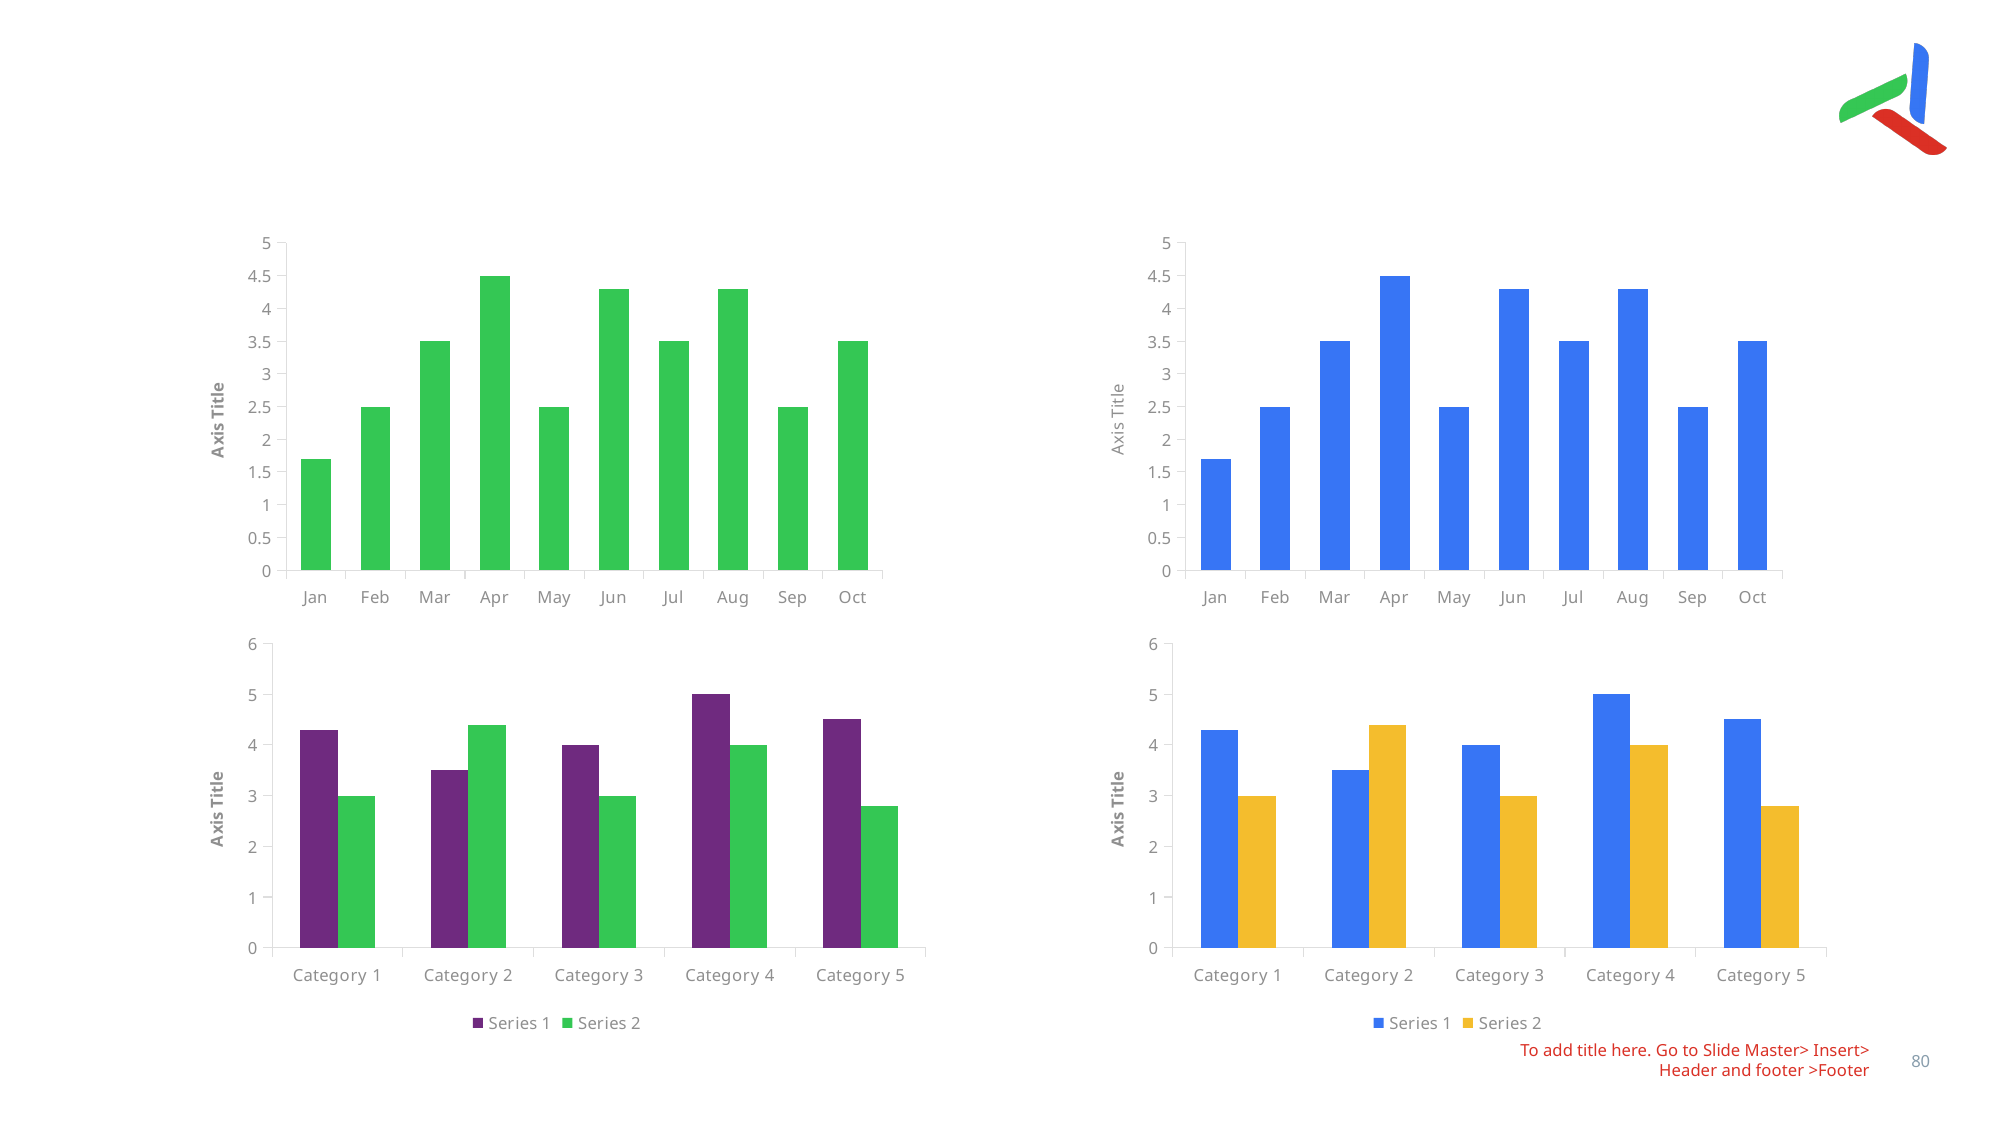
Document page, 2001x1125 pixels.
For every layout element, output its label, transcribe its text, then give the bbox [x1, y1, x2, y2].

chart [173, 223, 898, 617]
chart [172, 623, 942, 1041]
chart [1073, 223, 1797, 617]
chart [1073, 623, 1843, 1041]
footer To add title here. Go to Slide Master> Insert> Header and footer >Footer [1474, 1040, 1885, 1079]
picture [1839, 43, 1947, 155]
